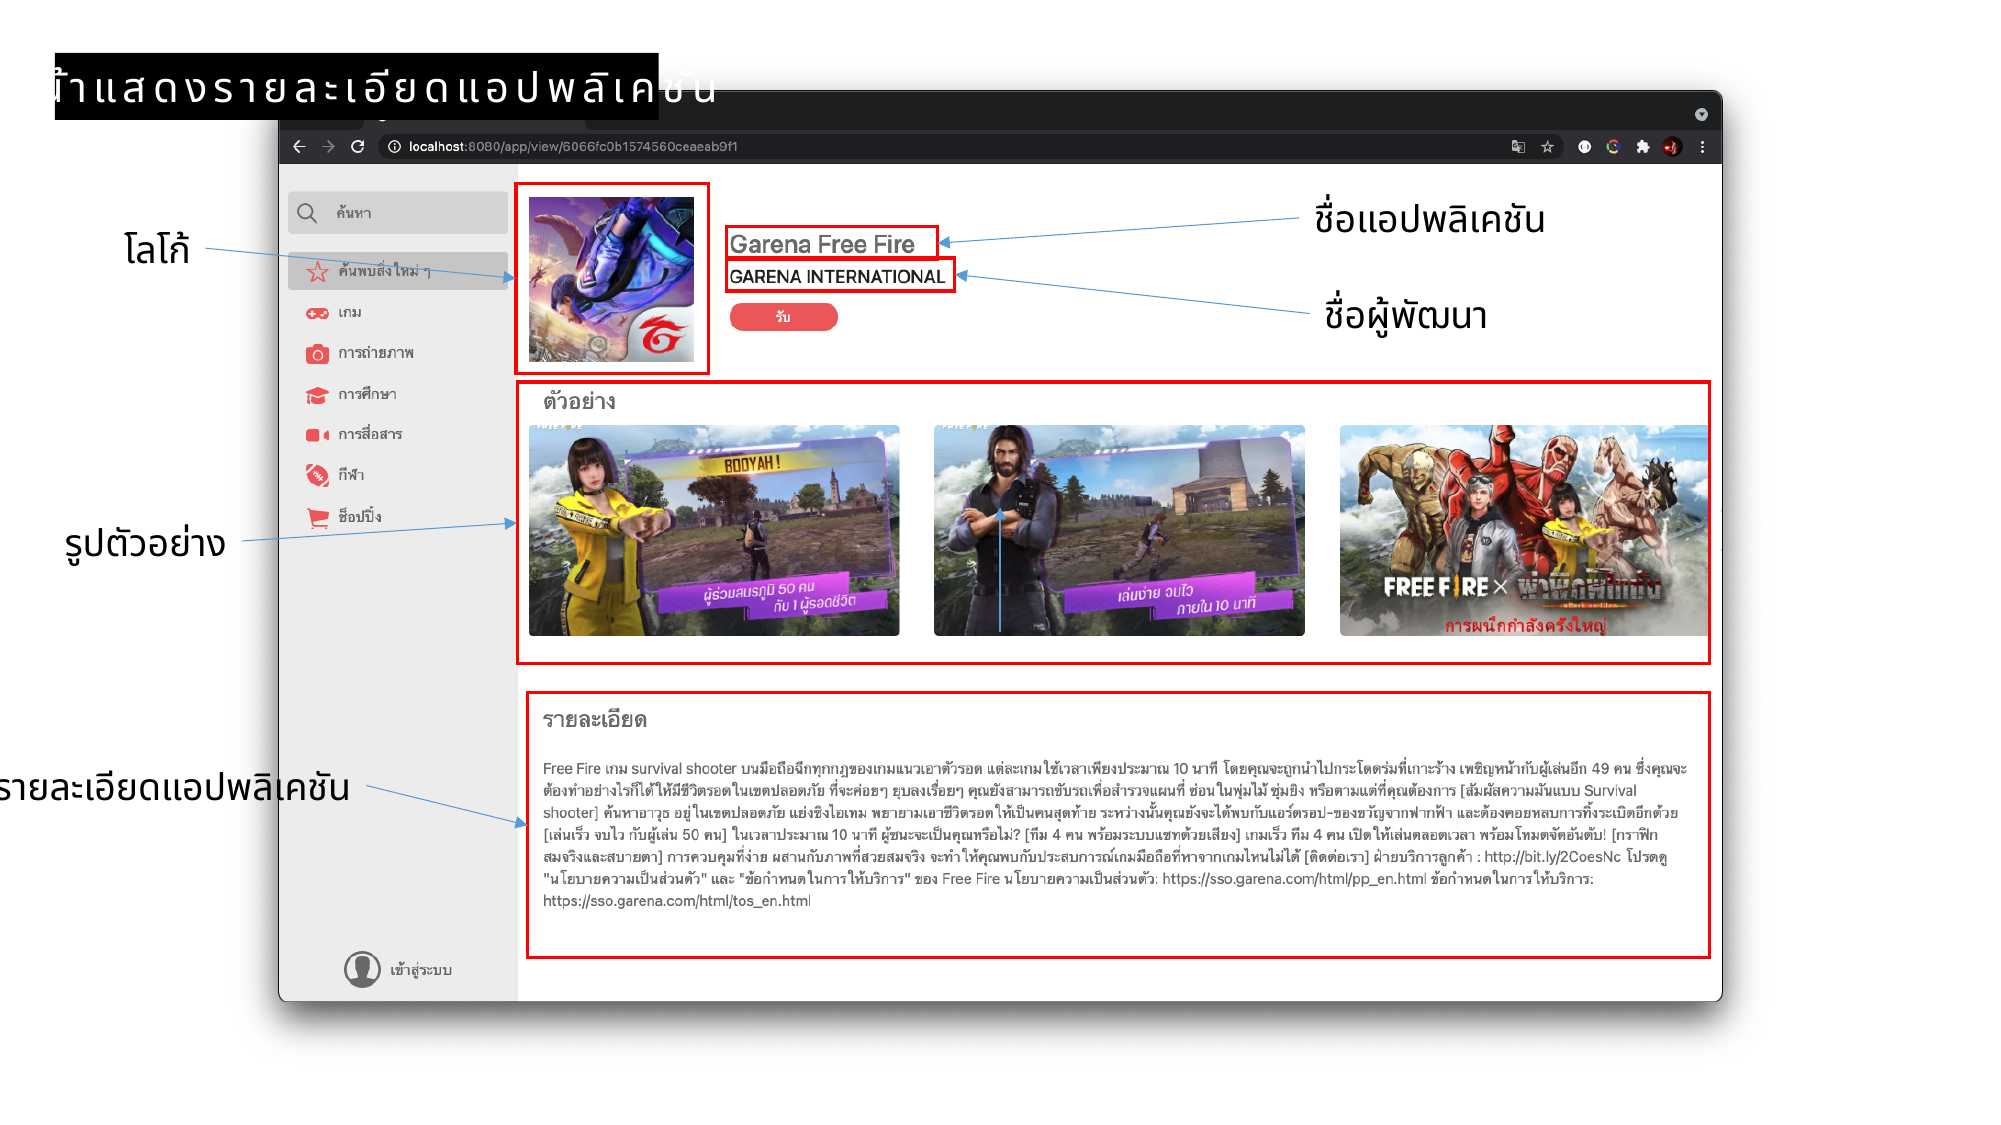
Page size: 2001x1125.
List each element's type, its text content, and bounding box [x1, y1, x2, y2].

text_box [197, 248, 516, 279]
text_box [954, 274, 1334, 314]
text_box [217, 522, 518, 542]
text_box หน้าแสดงรายละเอียดแอปพลิเคชัน [0, 52, 733, 118]
text_box รูปตัวอย่าง [49, 511, 227, 571]
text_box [937, 218, 1334, 244]
picture [227, 56, 1773, 1069]
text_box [315, 785, 528, 826]
text_box รายละเอียดแอปพลิเคชัน [0, 755, 227, 816]
text_box โลโก้ [109, 218, 206, 279]
